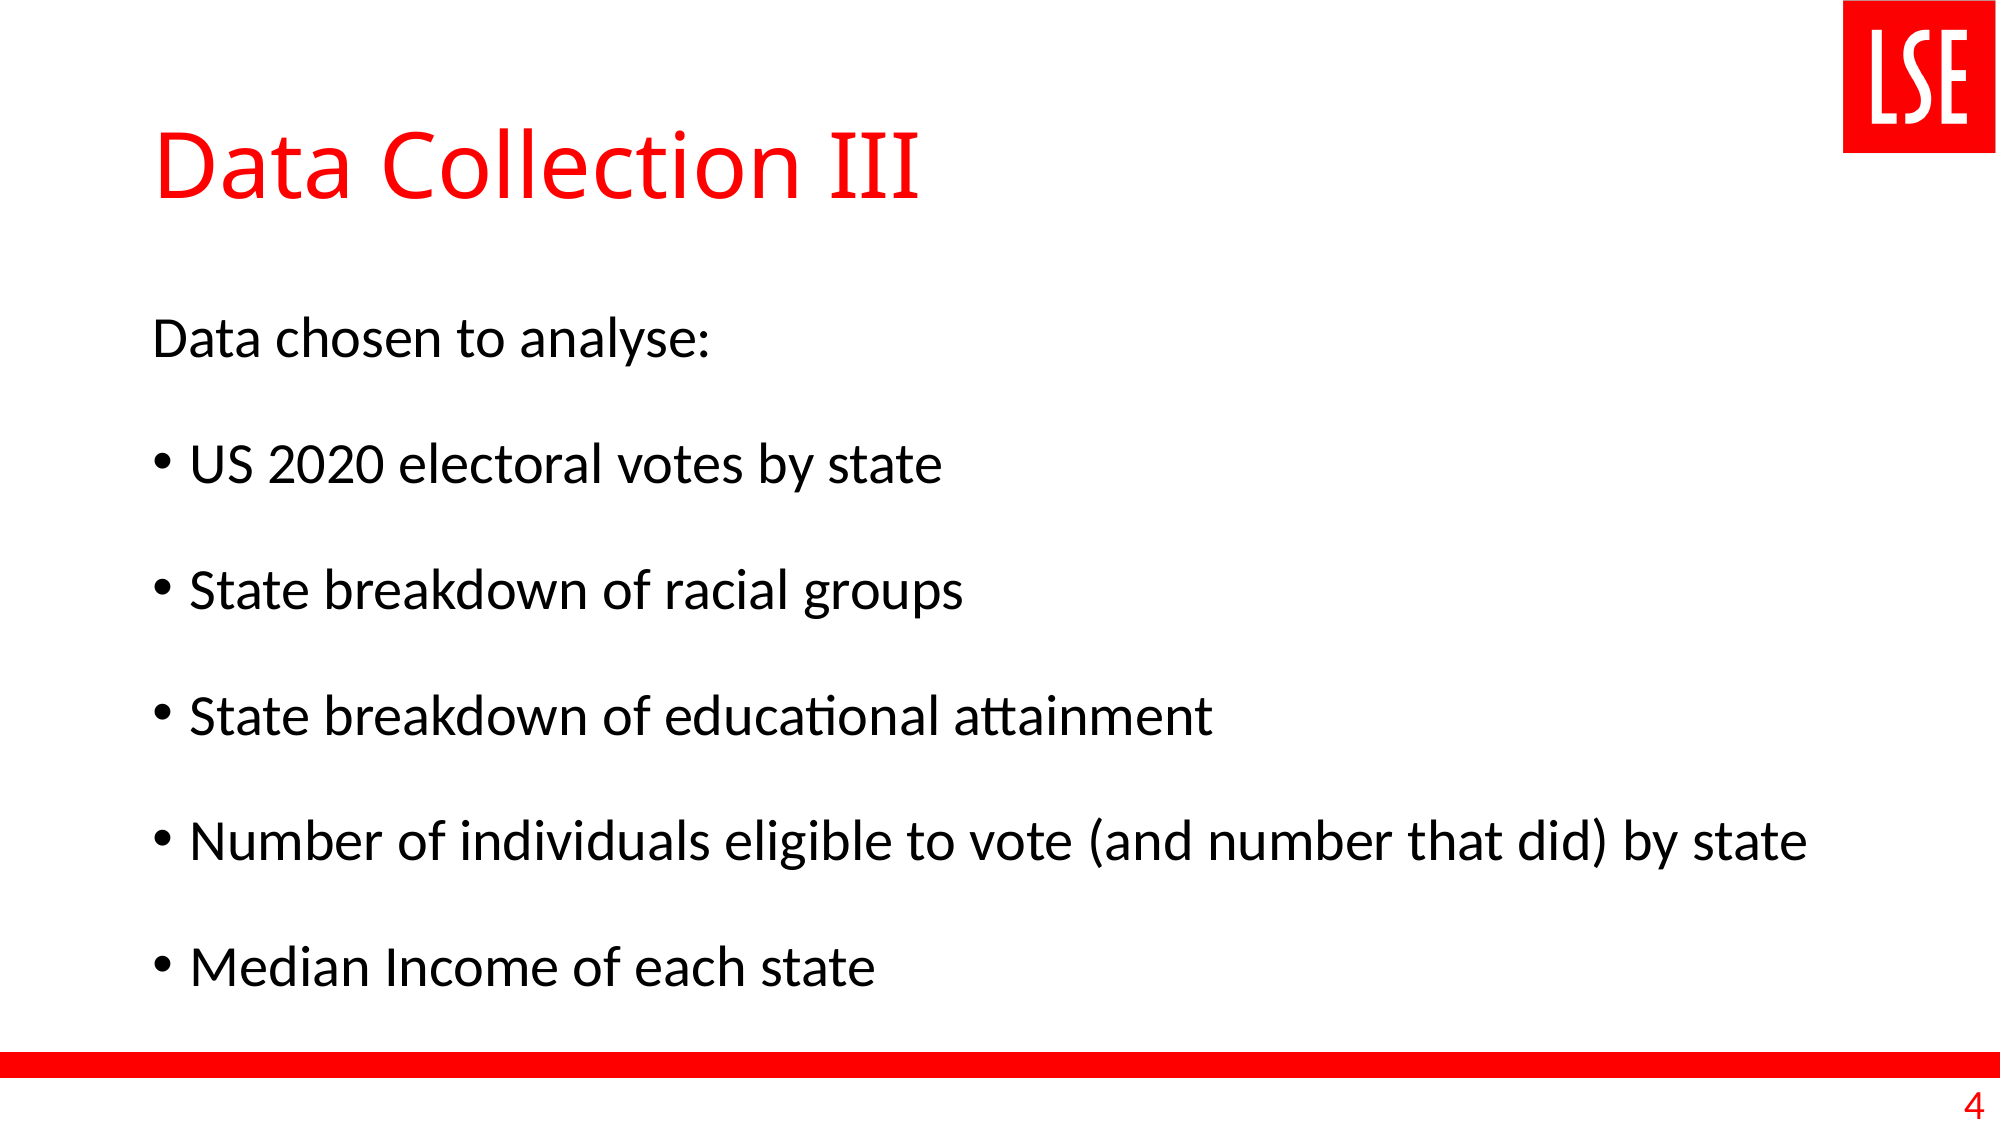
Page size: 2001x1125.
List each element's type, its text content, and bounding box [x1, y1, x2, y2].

list Data chosen to analyse: US 2020 electoral votes by state State breakdown of racial groups State breakdown of educational attainment Number of individuals eligible to vote (and number that did) by state Median Income of each state [137, 299, 1863, 1014]
title Data Collection III [137, 59, 1716, 278]
picture [1716, 0, 2000, 292]
text_box 3 [1549, 1072, 2000, 1125]
text_box [0, 1052, 2000, 1078]
